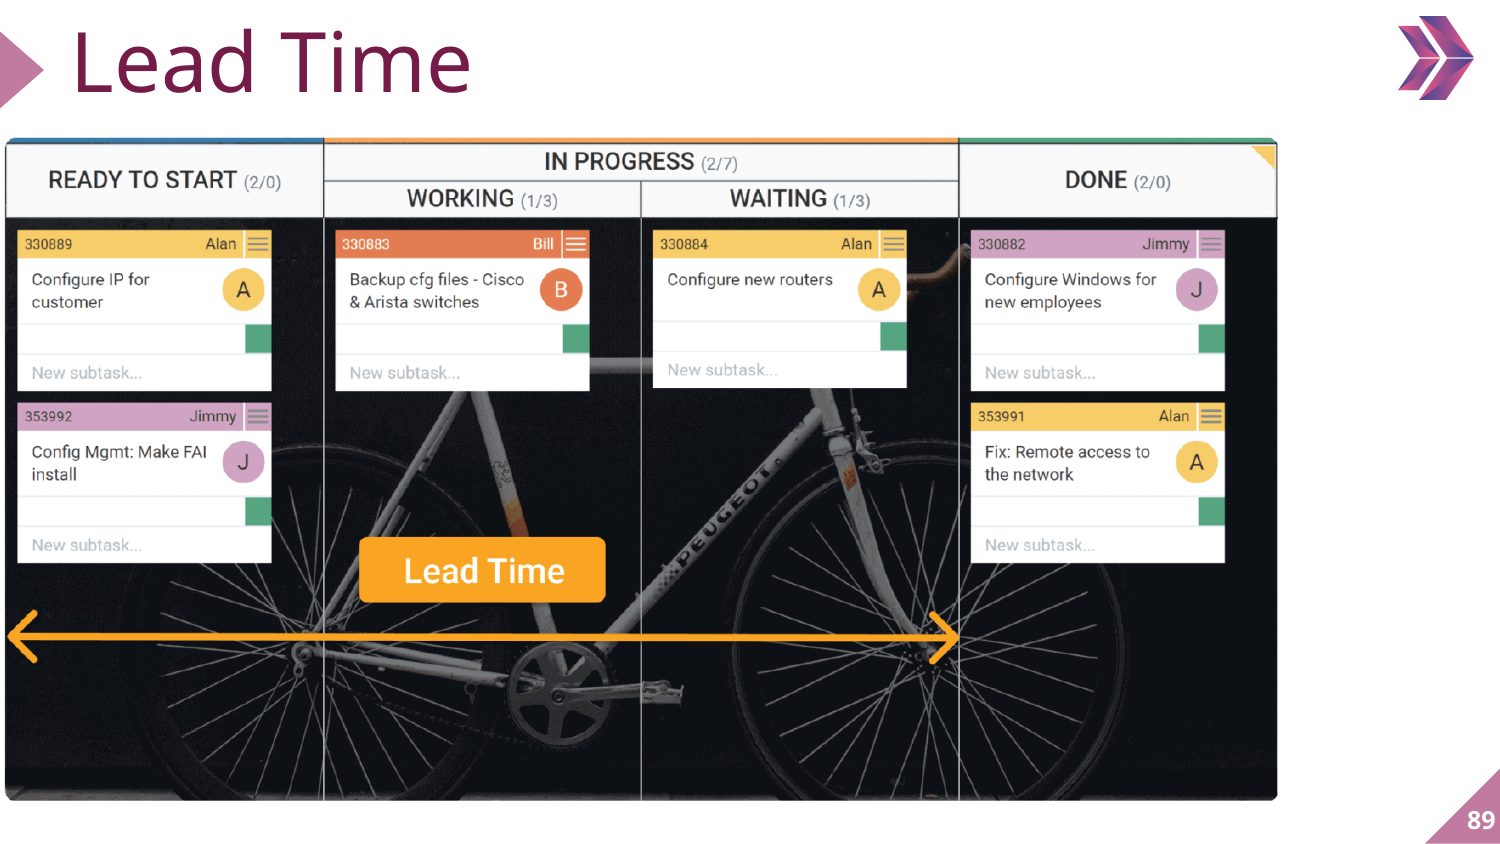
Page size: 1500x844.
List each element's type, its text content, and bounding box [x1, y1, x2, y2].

text_box Lead Time [70, 28, 1369, 132]
picture [3, 136, 1278, 801]
picture [1398, 16, 1474, 100]
slide_number 89 [1420, 761, 1496, 839]
